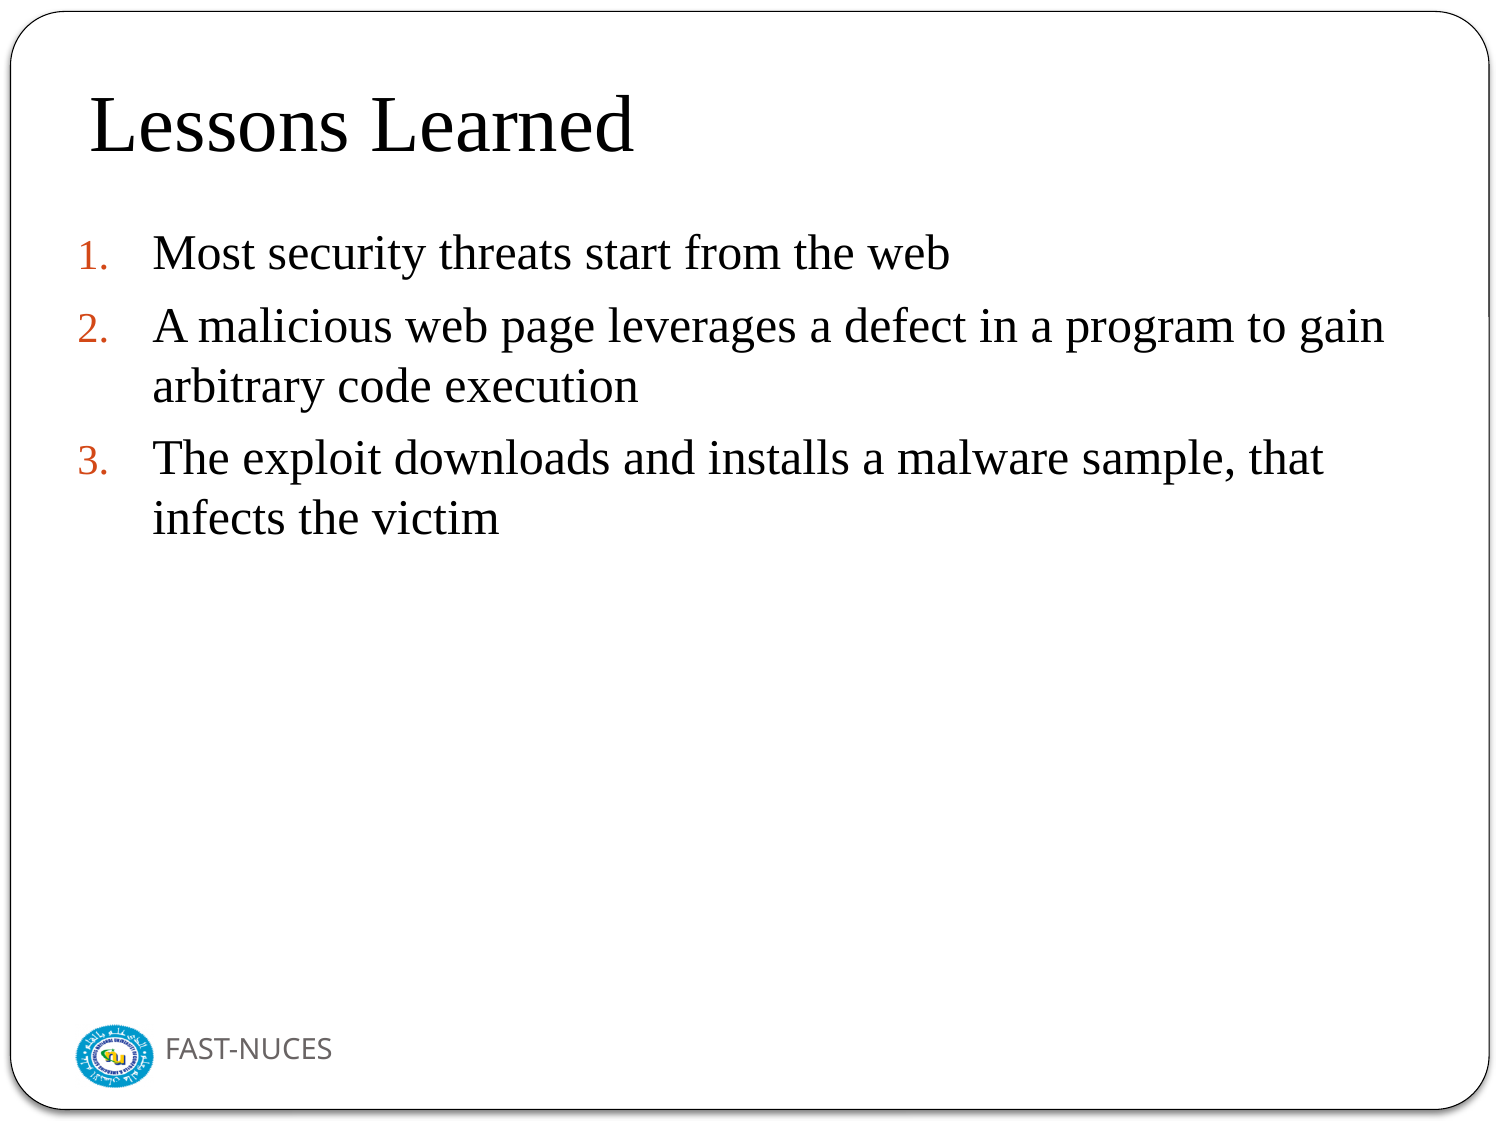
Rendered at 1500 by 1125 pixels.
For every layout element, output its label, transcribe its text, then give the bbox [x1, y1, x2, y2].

list Most security threats start from the web A malicious web page leverages a defect in a program to gain arbitrary code execution The exploit downloads and installs a malware sample, that infects the victim [62, 212, 1450, 1013]
title Lessons Learned [75, 62, 1350, 183]
footer FAST-NUCES [150, 1013, 800, 1088]
picture [74, 1024, 154, 1088]
picture [123, 1060, 154, 1088]
picture [91, 1038, 138, 1075]
